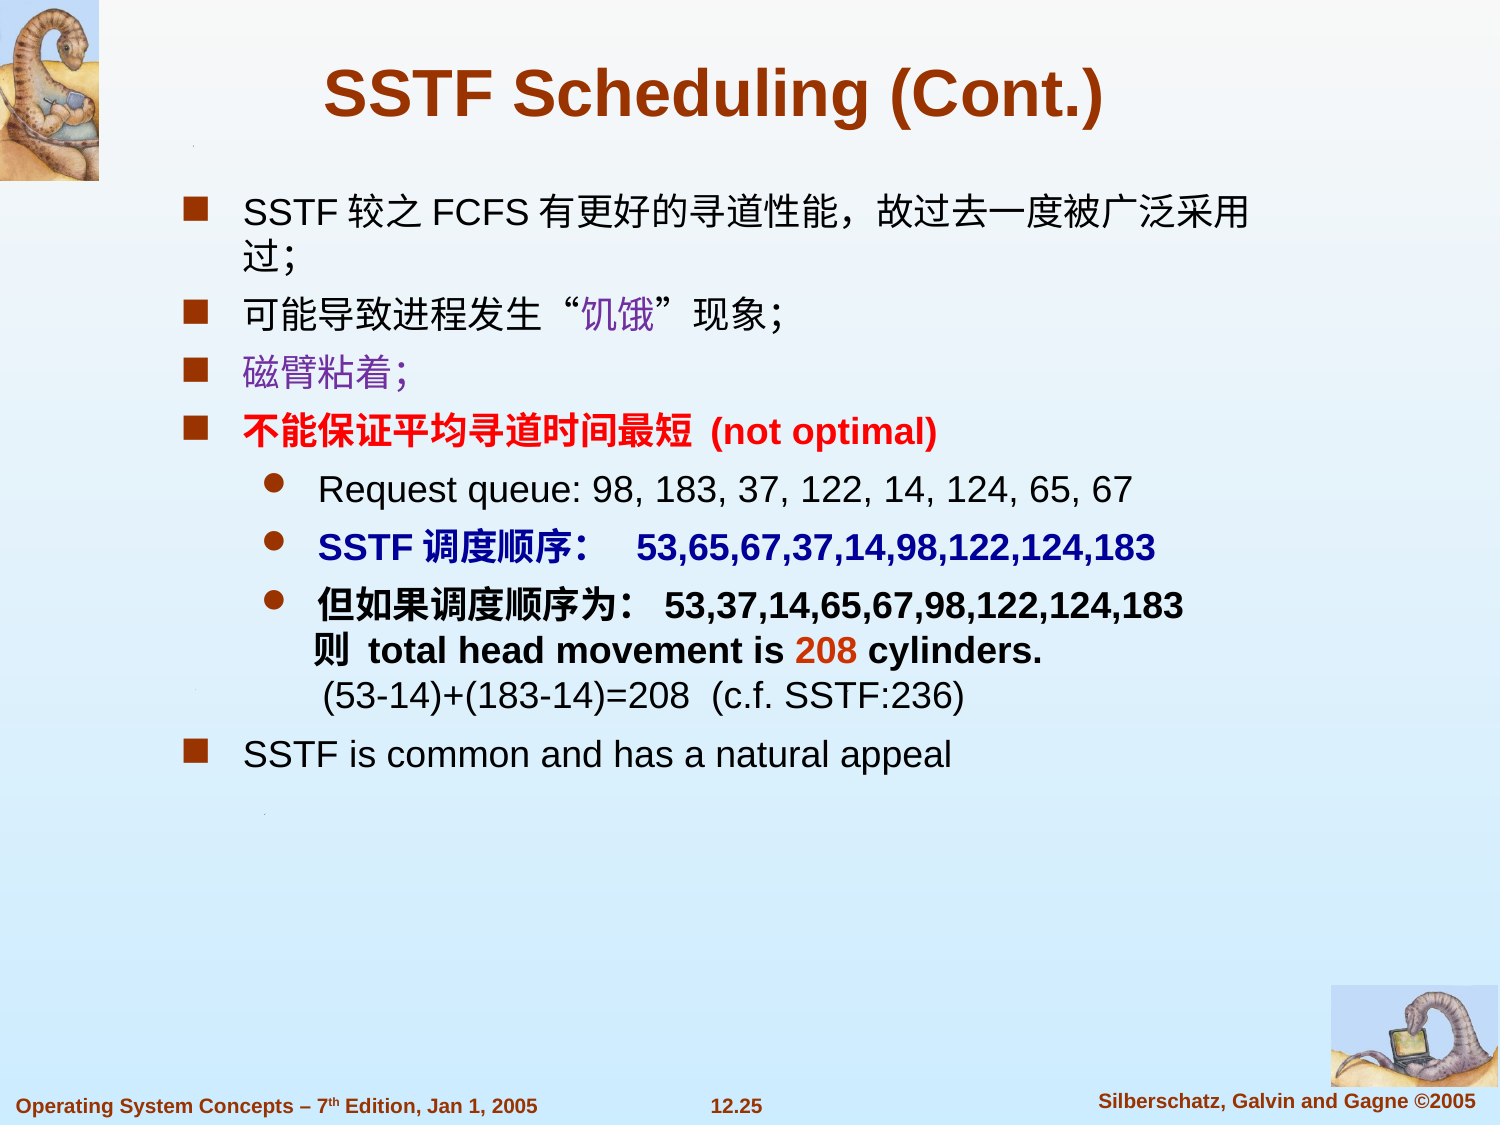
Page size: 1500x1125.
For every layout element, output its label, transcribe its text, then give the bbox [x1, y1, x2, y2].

picture [1331, 985, 1498, 1087]
text_box SSTF较之FCFS有更好的寻道性能，故过去一度被广泛采用过； 可能导致进程发生“饥饿”现象； 磁臂粘着； 不能保证平均寻道时间最短 (not optimal) Request queue: 98, 183, 37, 122, 14, 124, 65, 67 SSTF调度顺序： 53,65,67,37,14,98,122,124,183 但如果调度顺序为：53,37,14,65,67,98,122,124,183 则 total head movement is 208 cylinders. (53-14)+(183-14)=208 (c.f. SSTF:236) SSTF is common and has a natural appeal [171, 180, 1325, 1046]
picture [0, 0, 99, 181]
title SSTF Scheduling (Cont.) [112, 37, 1317, 138]
